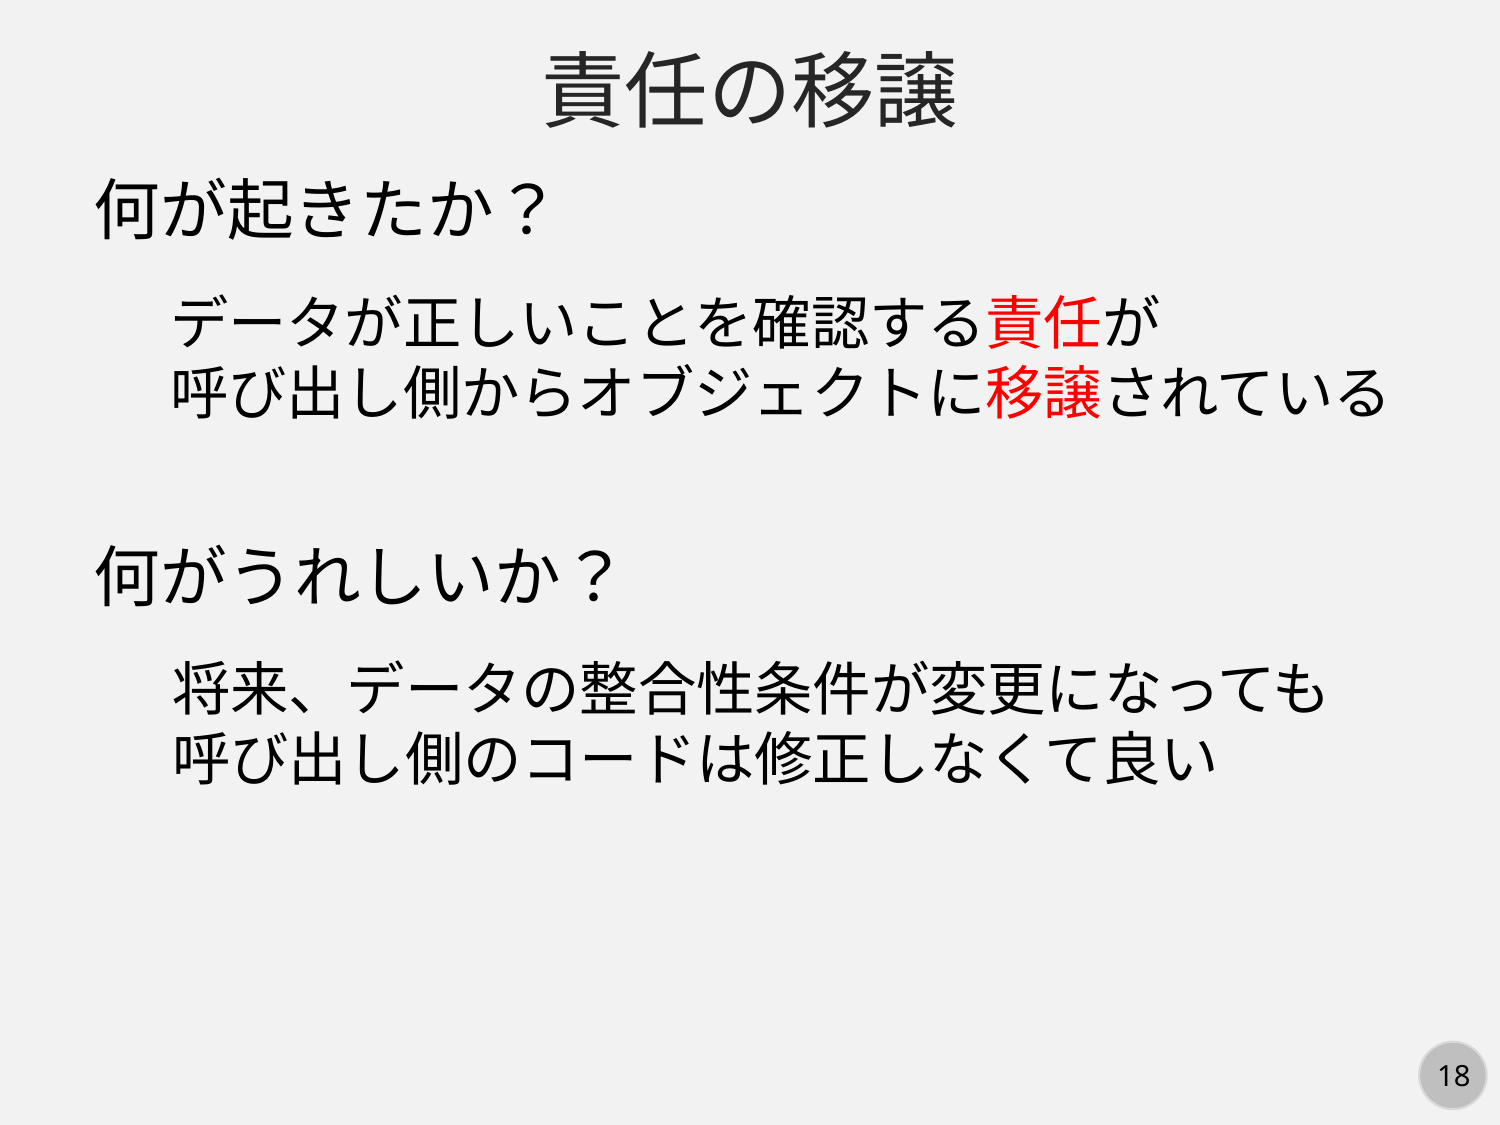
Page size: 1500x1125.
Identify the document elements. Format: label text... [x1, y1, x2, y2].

list 責任の移譲 [0, 31, 1500, 155]
text_box データが正しいことを確認する責任が 呼び出し側からオブジェクトに移譲されている [155, 278, 1407, 434]
text_box 何が起きたか？ [78, 160, 576, 256]
text_box 何がうれしいか？ [79, 527, 643, 622]
text_box 将来、データの整合性条件が変更になっても 呼び出し側のコードは修正しなくて良い [157, 645, 1346, 800]
